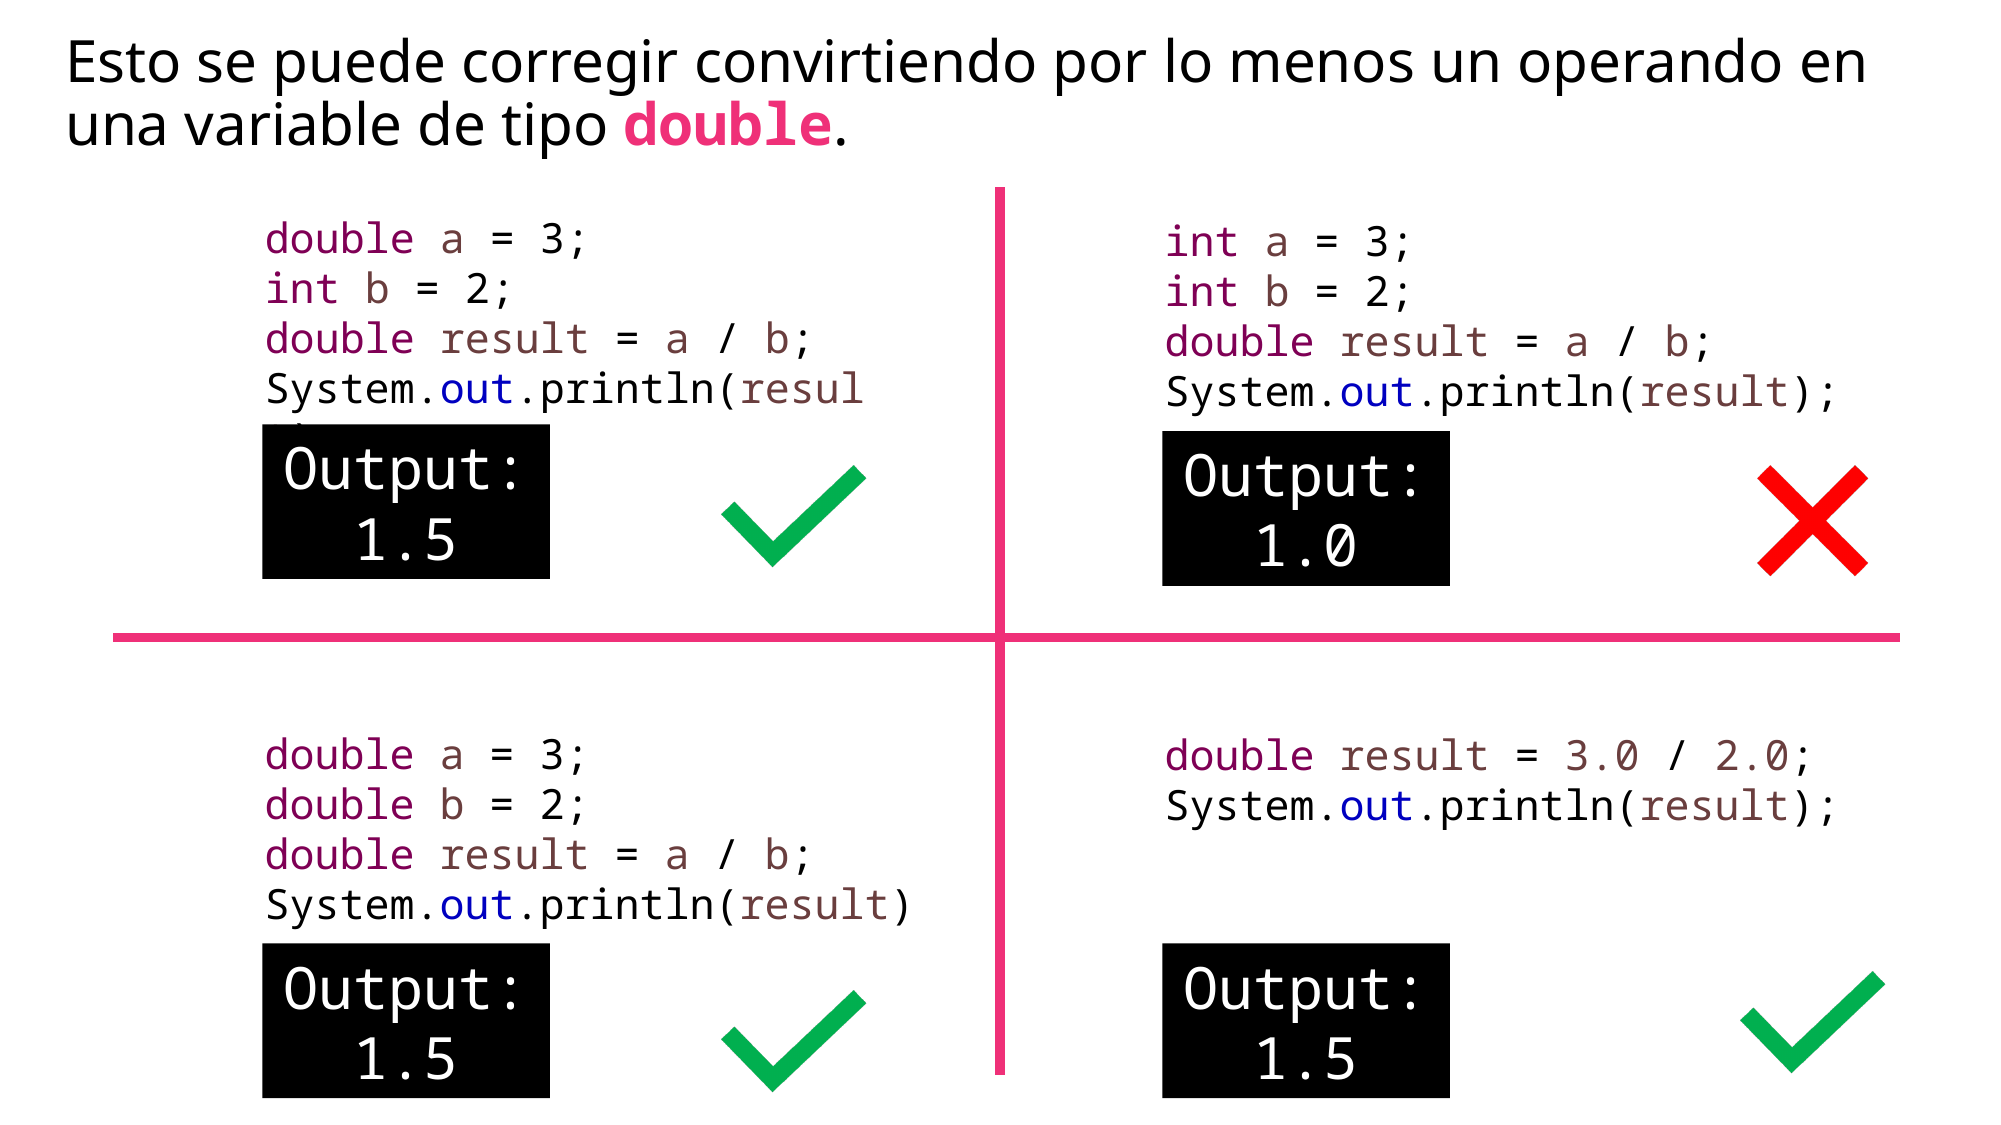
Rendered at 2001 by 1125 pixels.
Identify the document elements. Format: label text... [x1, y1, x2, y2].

text_box double a = 3; int b = 2; double result = a / b; System.out.println(result); [249, 204, 900, 470]
text_box int a = 3; int b = 2; double result = a / b; System.out.println(result); [1149, 207, 1975, 422]
picture [718, 440, 869, 591]
text_box double a = 3; double b = 2; double result = a / b; System.out.println(result); [249, 720, 938, 986]
picture [1737, 445, 1888, 596]
picture [718, 965, 869, 1116]
text_box Output: 1.5 [1162, 943, 1450, 1099]
text_box double result = 3.0 / 2.0; System.out.println(result); [1149, 721, 1975, 836]
text_box Output: 1.5 [262, 424, 550, 579]
list Esto se puede corregir convirtiendo por lo menos un operando en una variable de tipo double. [50, 24, 1950, 188]
picture [1737, 946, 1888, 1097]
text_box Output: 1.0 [1162, 431, 1450, 586]
text_box Output: 1.5 [262, 943, 550, 1099]
